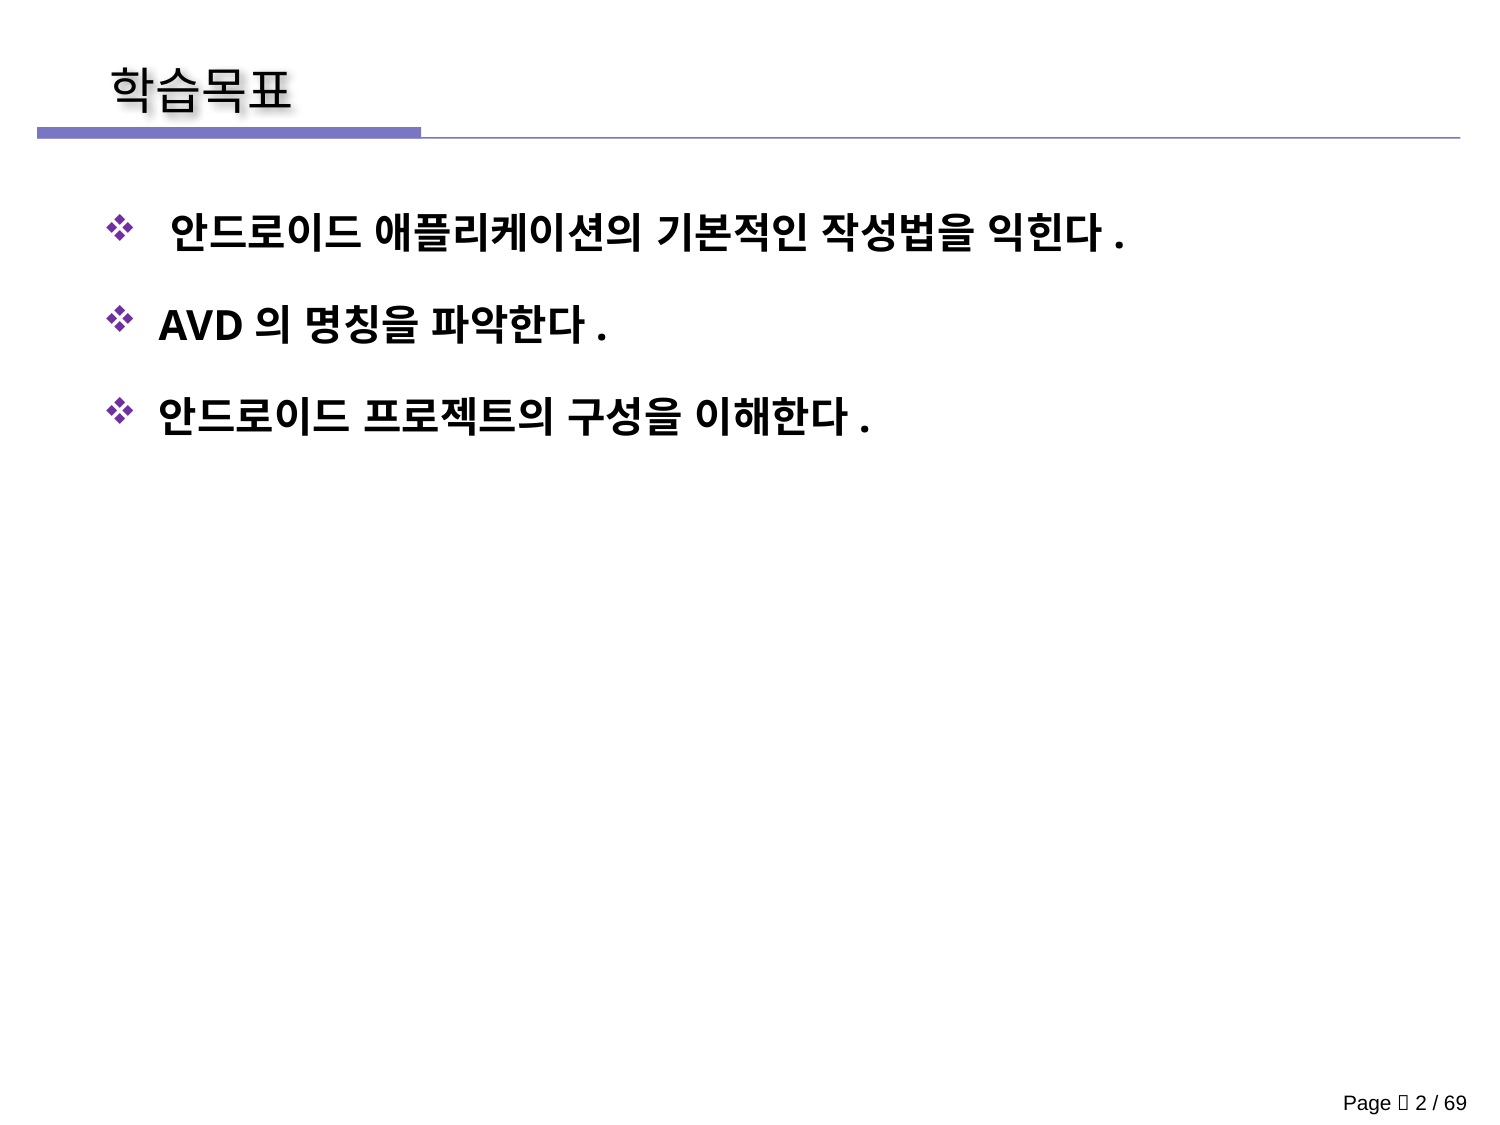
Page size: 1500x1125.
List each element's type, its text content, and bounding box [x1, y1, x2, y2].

list 안드로이드 애플리케이션의 기본적인 작성법을 익힌다. AVD의 명칭을 파악한다. 안드로이드 프로젝트의 구성을 이해한다. [102, 181, 1448, 952]
